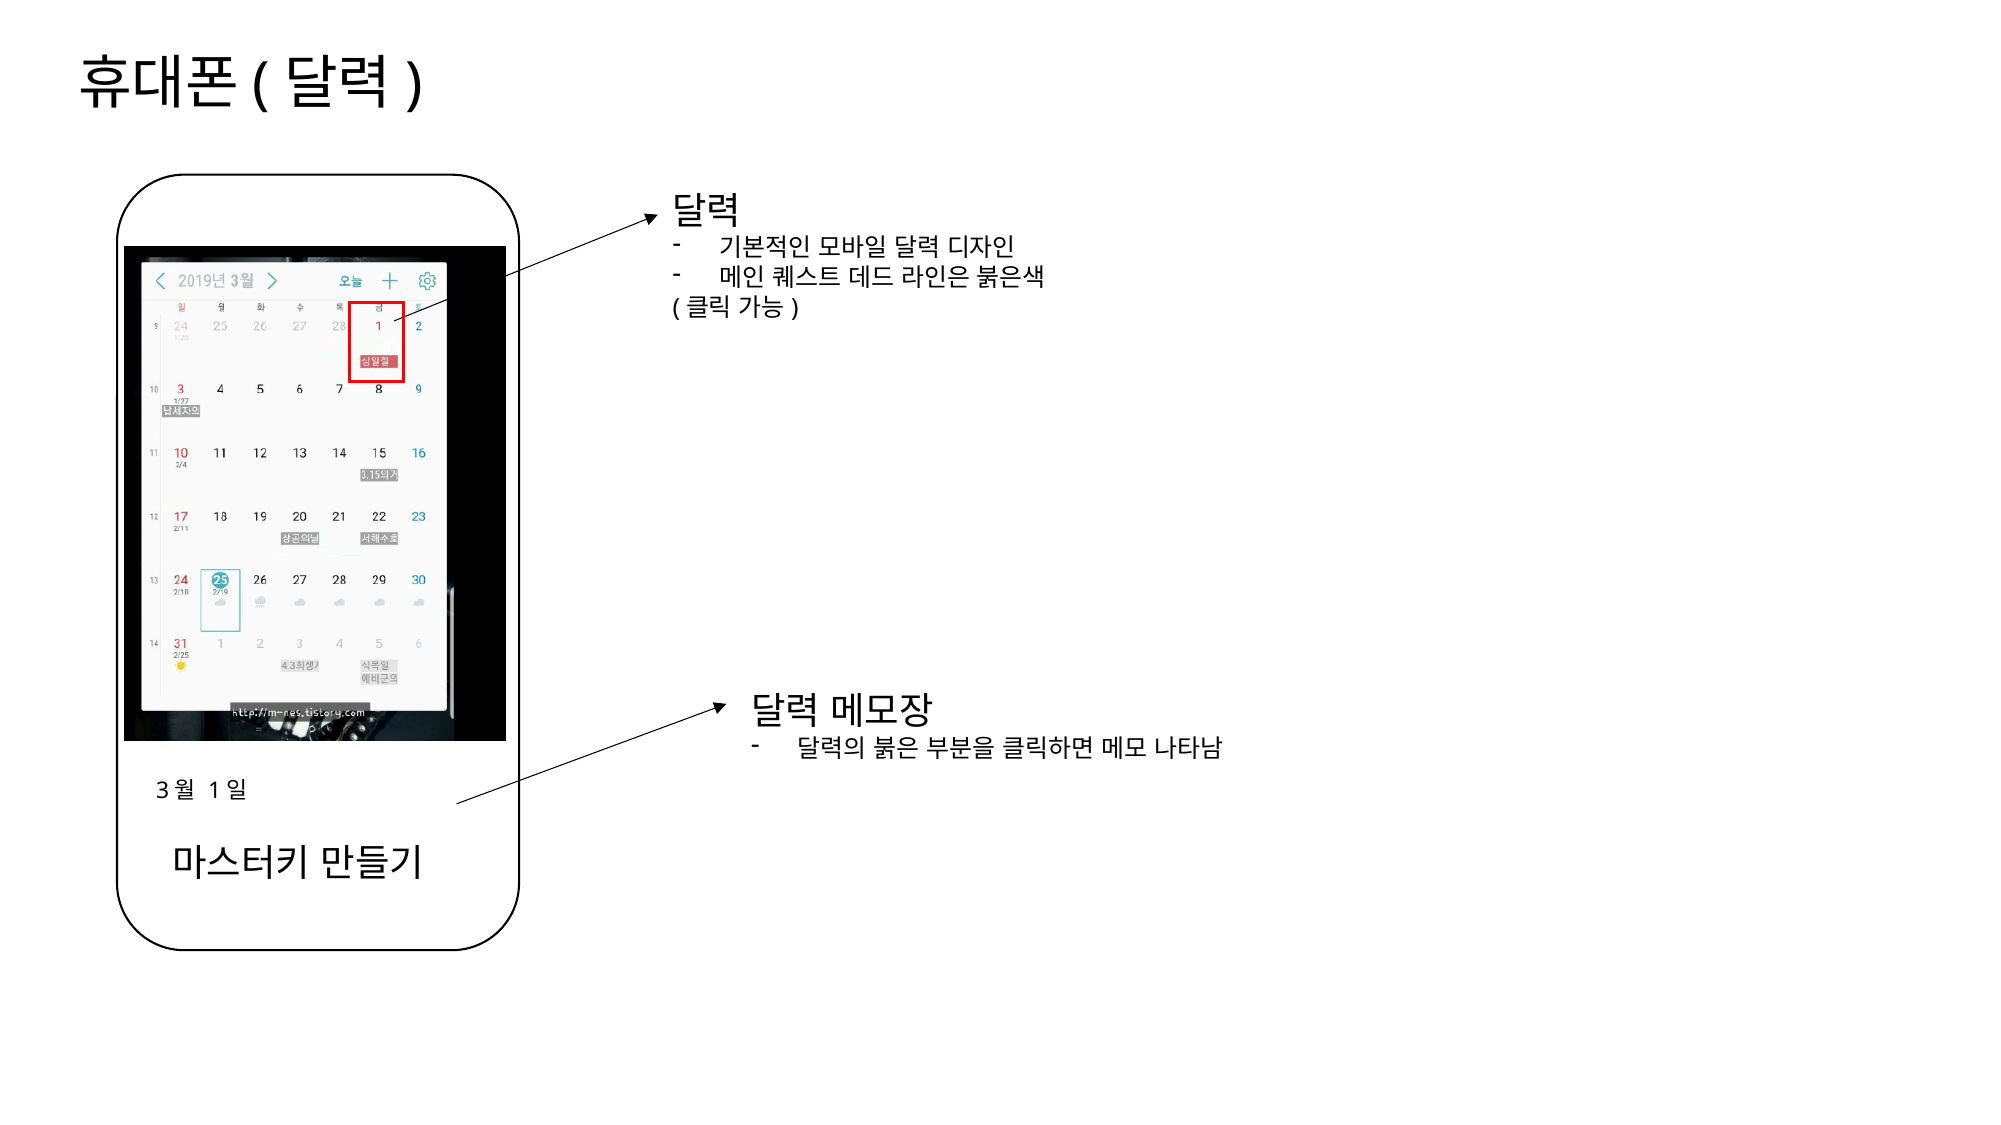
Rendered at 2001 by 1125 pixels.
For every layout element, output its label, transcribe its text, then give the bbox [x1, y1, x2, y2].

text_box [456, 703, 727, 804]
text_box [394, 214, 658, 321]
text_box [115, 173, 521, 952]
text_box 마스터키 만들기 [157, 831, 482, 892]
text_box 달력 기본적인 모바일 달력 디자인 메인 퀘스트 데드 라인은 붉은색 (클릭 가능) [657, 179, 1234, 329]
text_box 달력 메모장 달력의 붉은 부분을 클릭하면 메모 나타남 [736, 679, 1312, 770]
picture [124, 246, 506, 741]
text_box 3월 1일 [141, 768, 433, 811]
text_box 휴대폰(달력) [63, 38, 573, 123]
